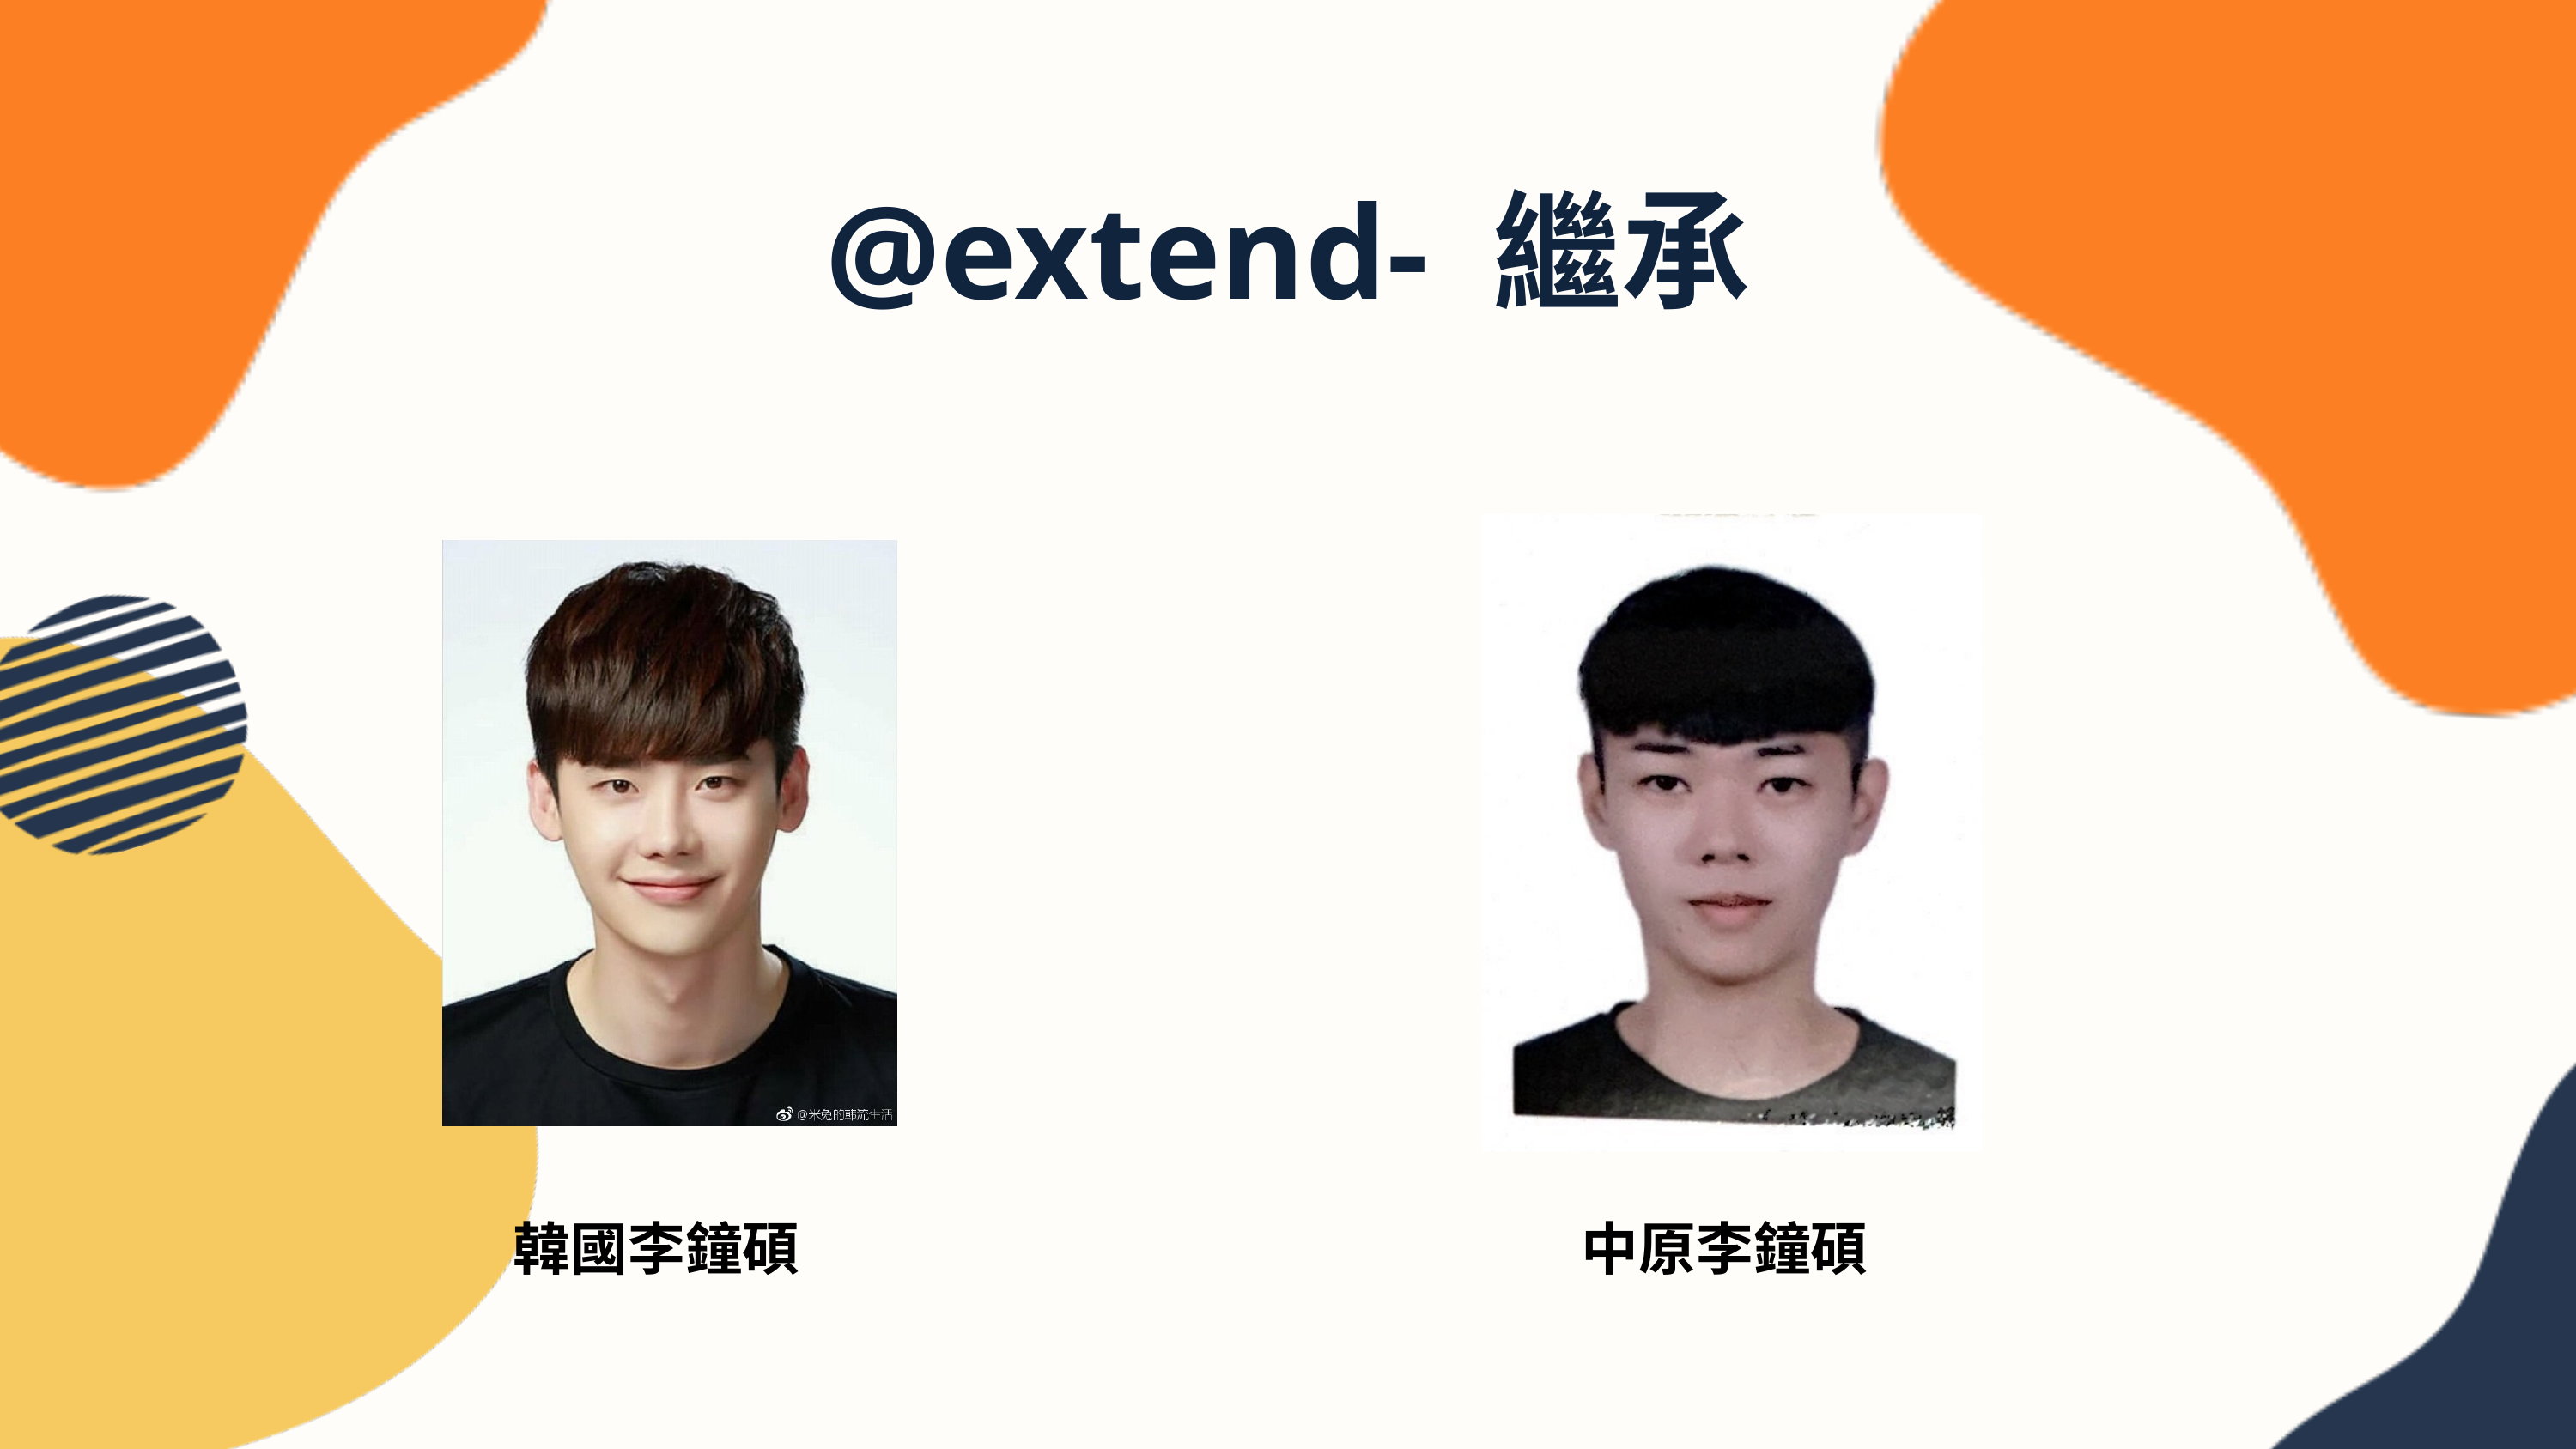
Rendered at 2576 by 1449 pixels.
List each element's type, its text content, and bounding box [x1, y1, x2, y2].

picture [0, 540, 897, 1449]
picture [1481, 0, 2576, 1152]
text_box 韓國李鐘碩 [540, 1206, 839, 1288]
text_box 中原李鐘碩 [1569, 1206, 1907, 1288]
picture [2180, 1037, 2576, 1449]
text_box @extend- 繼承 [583, 164, 1834, 351]
picture [0, 0, 580, 518]
